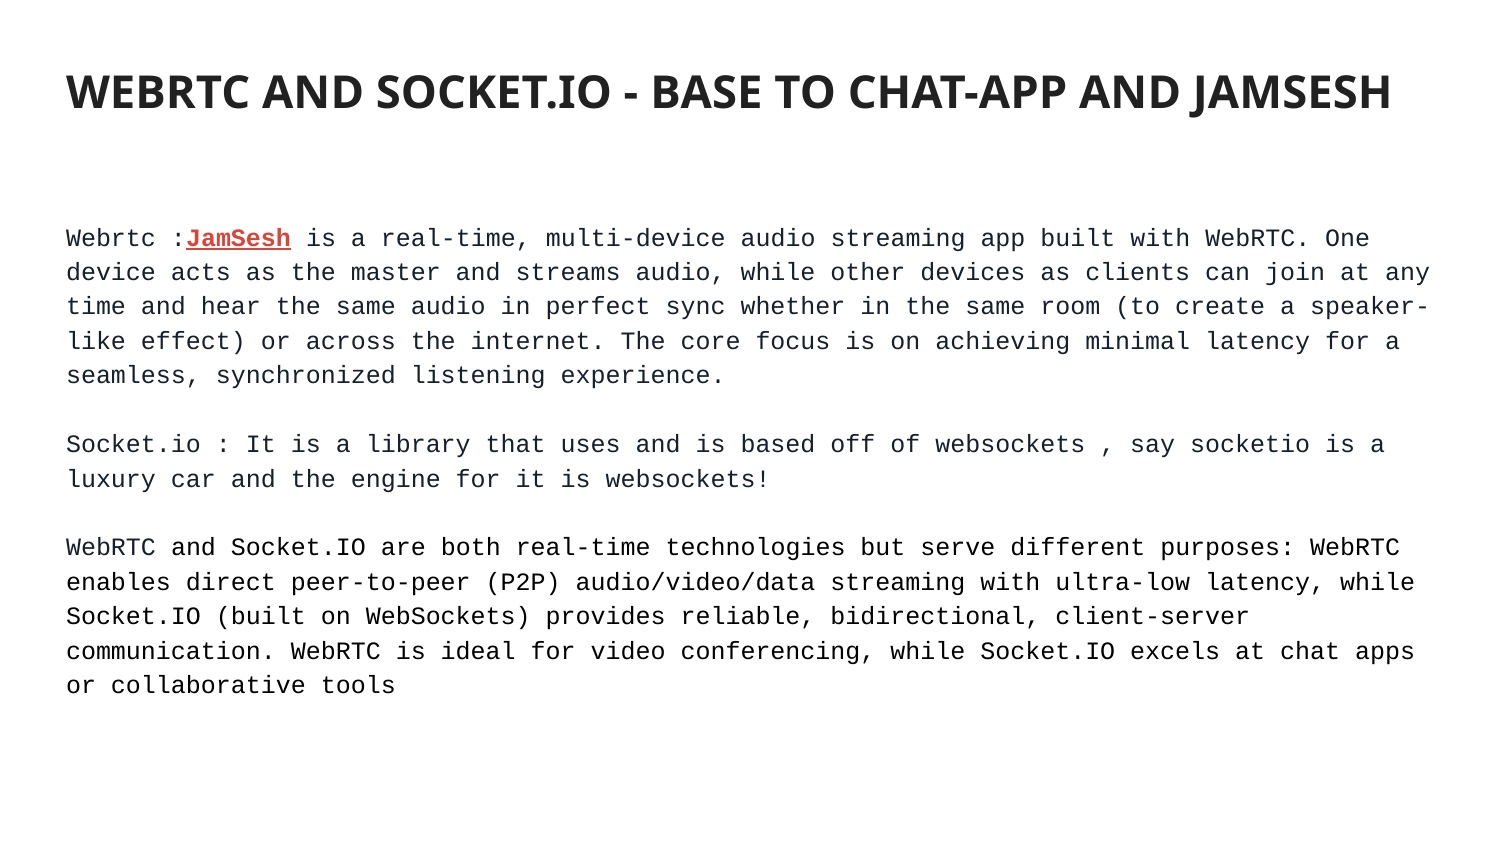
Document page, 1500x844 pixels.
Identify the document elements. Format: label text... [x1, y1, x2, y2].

title WEBRTC AND SOCKET.IO - BASE TO CHAT-APP AND JAMSESH [51, 48, 1449, 180]
list Webrtc :JamSesh is a real-time, multi-device audio streaming app built with WebRTC. One device acts as the master and streams audio, while other devices as clients can join at any time and hear the same audio in perfect sync whether in the same room (to create a speaker-like effect) or across the internet. The core focus is on achieving minimal latency for a seamless, synchronized listening experience. Socket.io : It is a library that uses and is based off of websockets , say socketio is a luxury car and the engine for it is websockets! WebRTC and Socket.IO are both real-time technologies but serve different purposes: WebRTC enables direct peer-to-peer (P2P) audio/video/data streaming with ultra-low latency, while Socket.IO (built on WebSockets) provides reliable, bidirectional, client-server communication. WebRTC is ideal for video conferencing, while Socket.IO excels at chat apps or collaborative tools [51, 201, 1449, 750]
